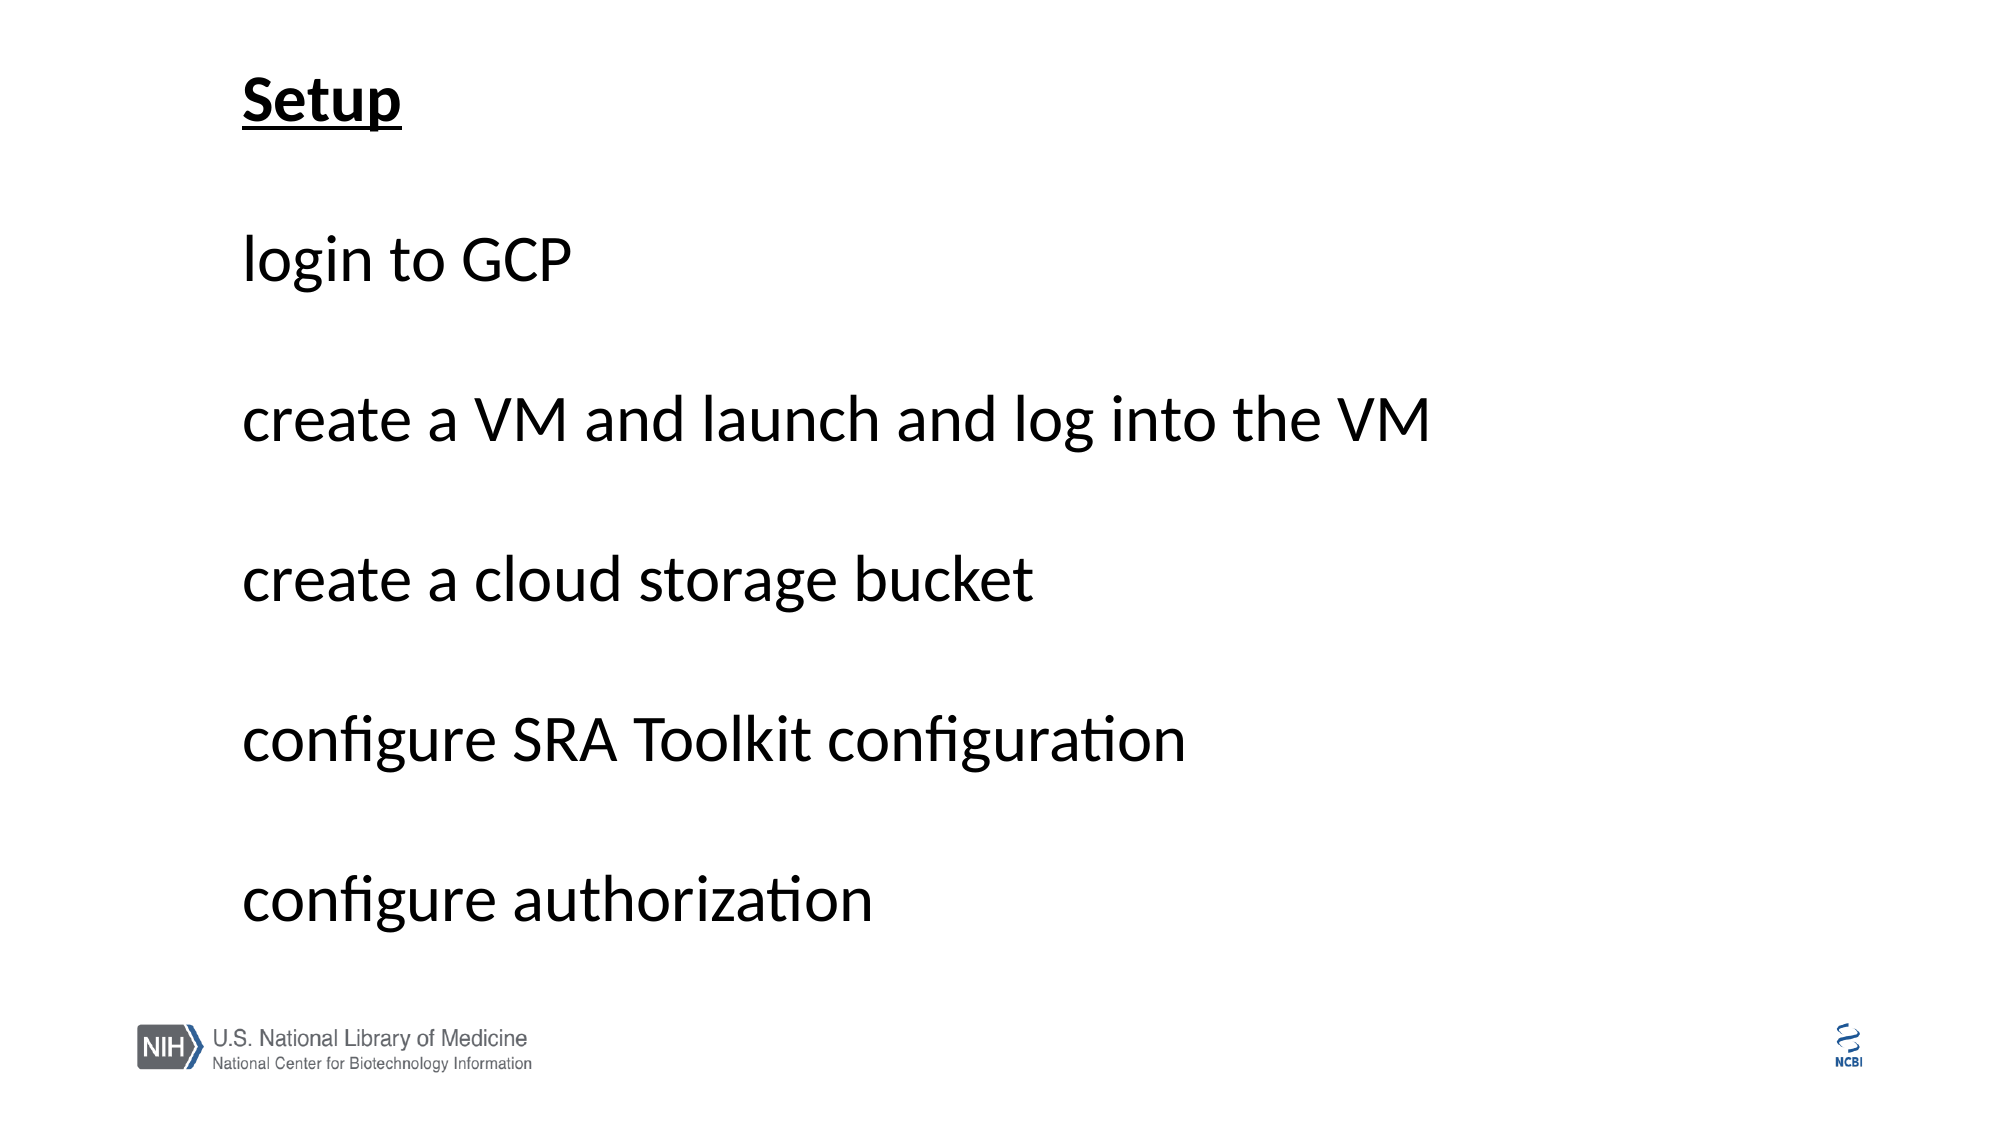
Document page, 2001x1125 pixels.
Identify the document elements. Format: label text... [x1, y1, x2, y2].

text_box Setup login to GCP create a VM and launch and log into the VM create a cloud storage bucket configure SRA Toolkit configuration configure authorization [227, 47, 1463, 1023]
